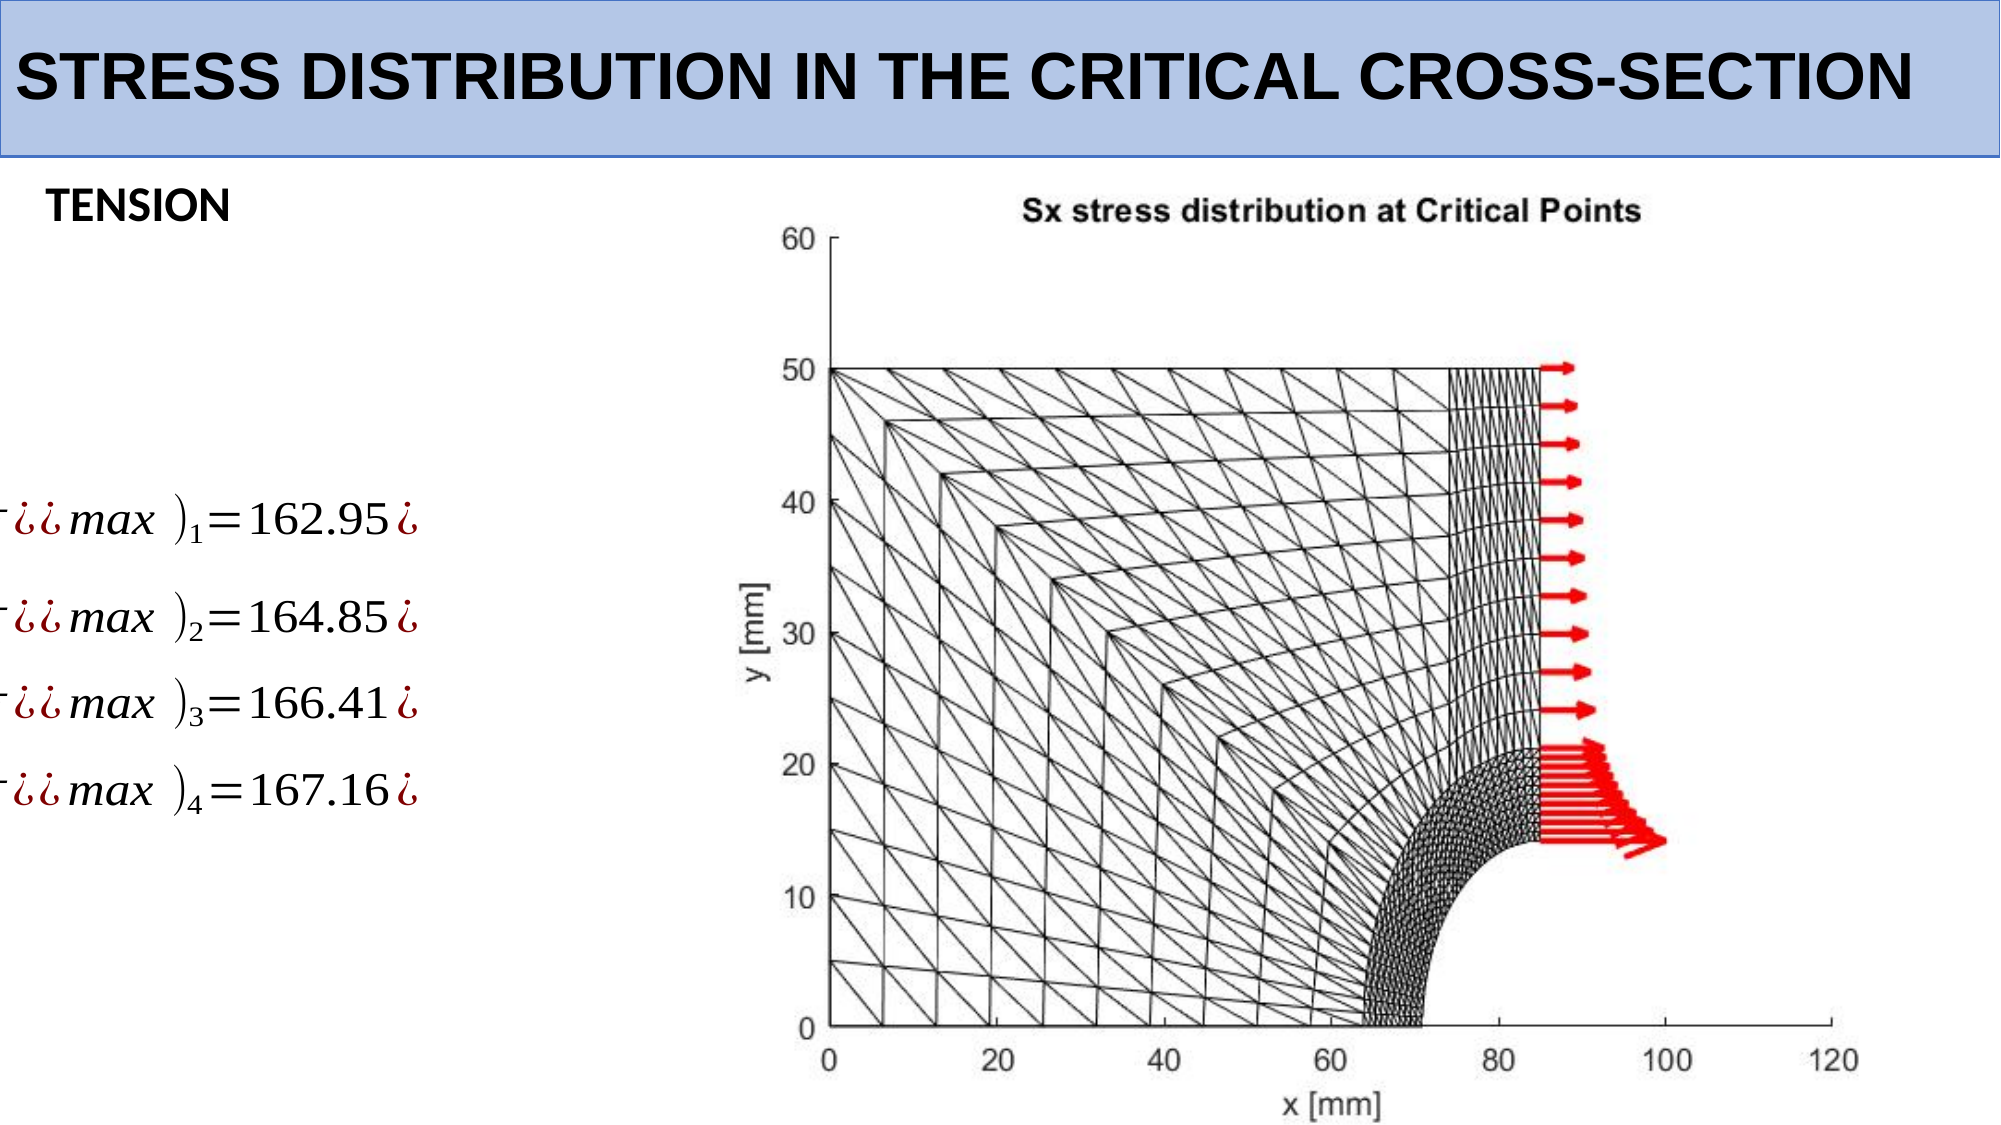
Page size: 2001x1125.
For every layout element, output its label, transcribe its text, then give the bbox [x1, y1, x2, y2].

picture [662, 164, 1955, 1125]
title STRESS DISTRIBUTION IN THE CRITICAL CROSS-SECTION [0, 0, 2000, 187]
text_box TENSION [30, 164, 363, 239]
